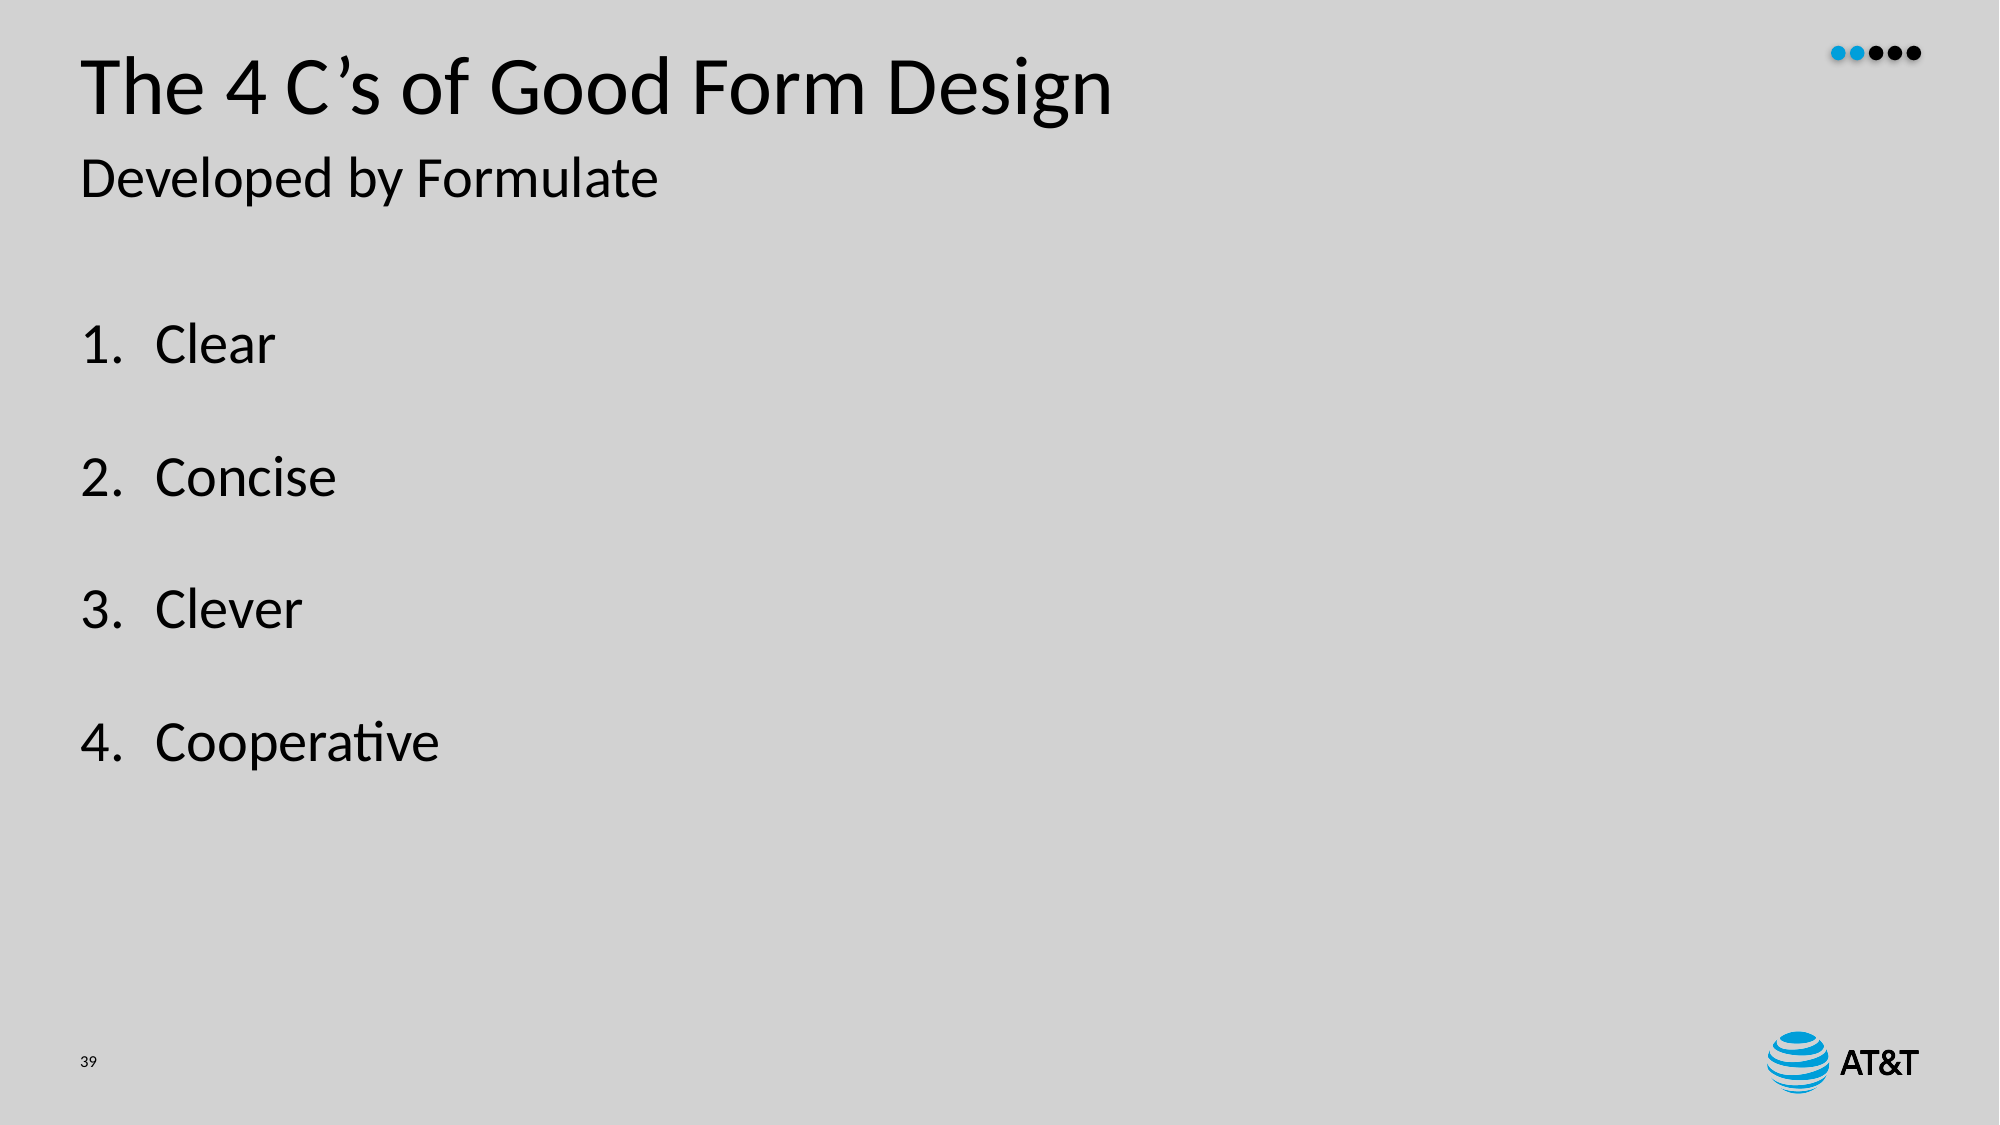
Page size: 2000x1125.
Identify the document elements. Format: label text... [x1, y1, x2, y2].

text_box [1868, 44, 1885, 62]
list Clear Concise Clever Cooperative [80, 305, 1920, 977]
title The 4 C’s of Good Form Design Developed by Formulate [80, 21, 1920, 187]
text_box [1906, 44, 1922, 62]
picture [1735, 1000, 1950, 1125]
text_box [1849, 44, 1866, 62]
text_box [1830, 44, 1847, 62]
text_box [1887, 44, 1904, 62]
slide_number 39 [80, 1049, 129, 1087]
